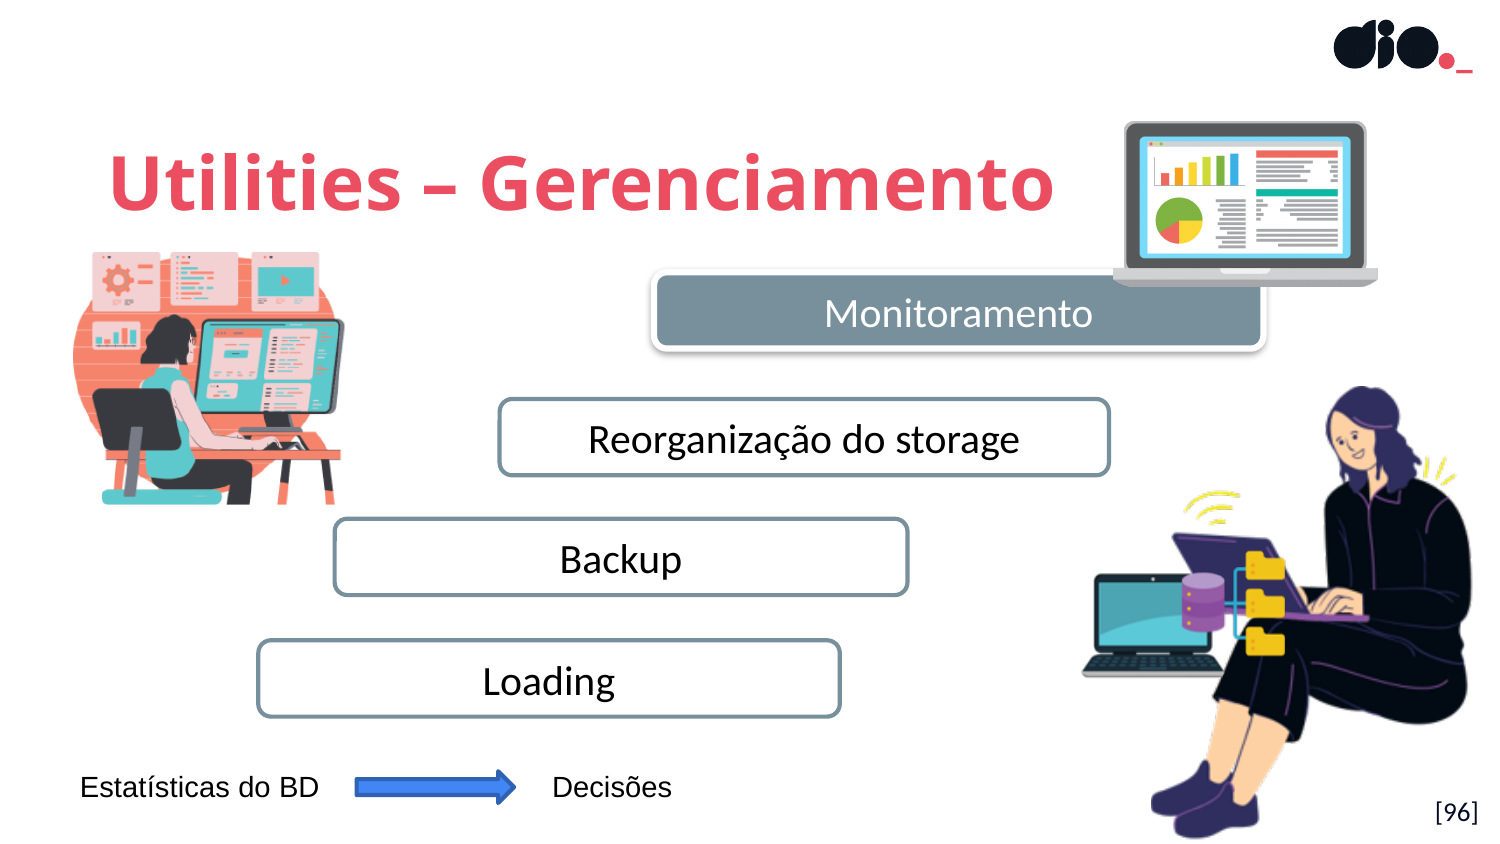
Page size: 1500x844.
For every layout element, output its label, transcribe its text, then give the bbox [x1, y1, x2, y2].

text_box Reorganização do storage [497, 396, 1064, 478]
text_box Backup [332, 516, 910, 598]
text_box [354, 769, 517, 805]
picture [1096, 121, 1395, 287]
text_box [1069, 386, 1500, 844]
text_box Utilities – Gerenciamento [92, 104, 1408, 243]
picture [64, 242, 364, 506]
text_box Loading [256, 638, 842, 719]
text_box Monitoramento [650, 269, 1267, 352]
text_box Decisões [537, 761, 988, 811]
text_box Estatísticas do BD [65, 761, 515, 811]
picture [1333, 19, 1473, 74]
